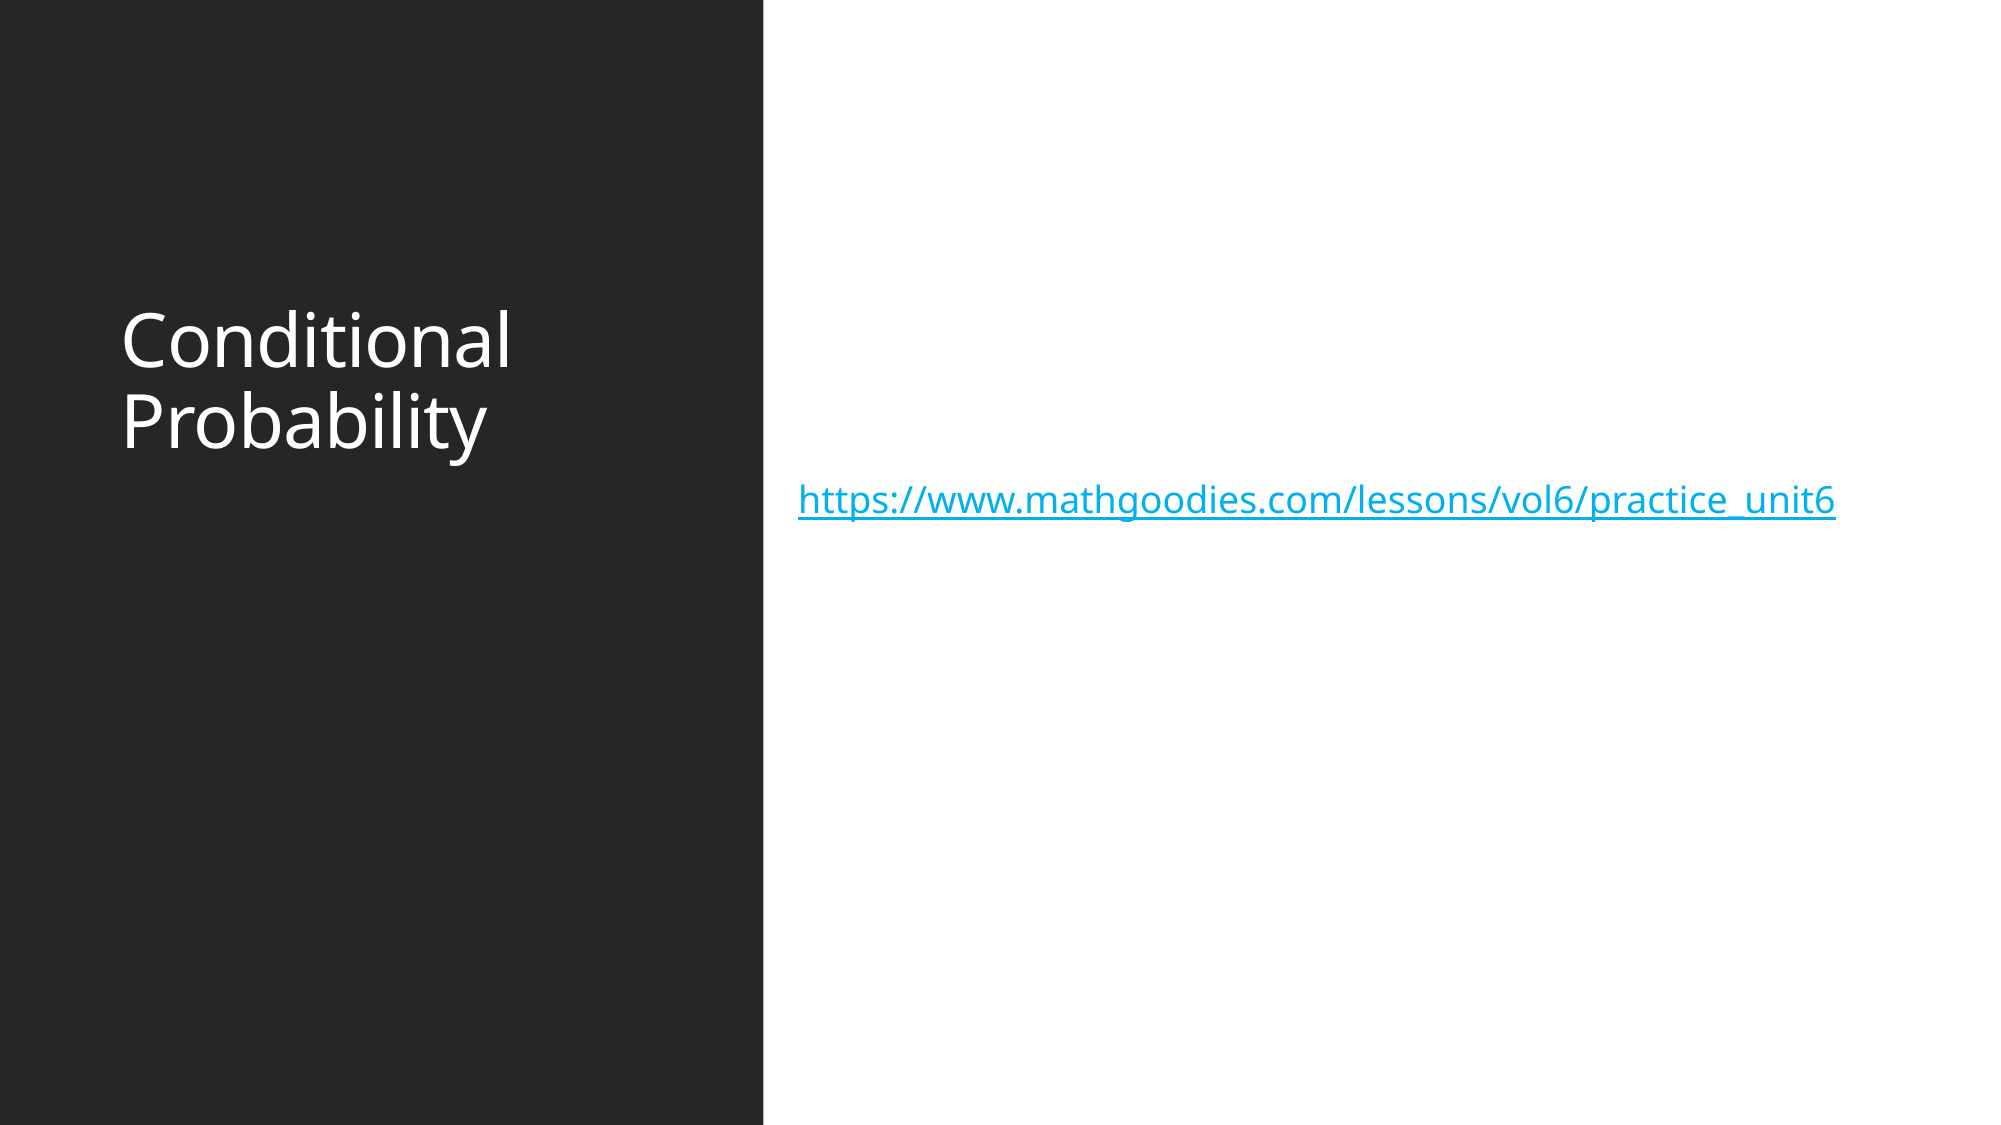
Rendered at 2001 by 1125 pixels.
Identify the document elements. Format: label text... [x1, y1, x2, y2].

text_box https://www.mathgoodies.com/lessons/vol6/practice_unit6 [783, 468, 1852, 535]
title Conditional Probability [105, 128, 683, 473]
